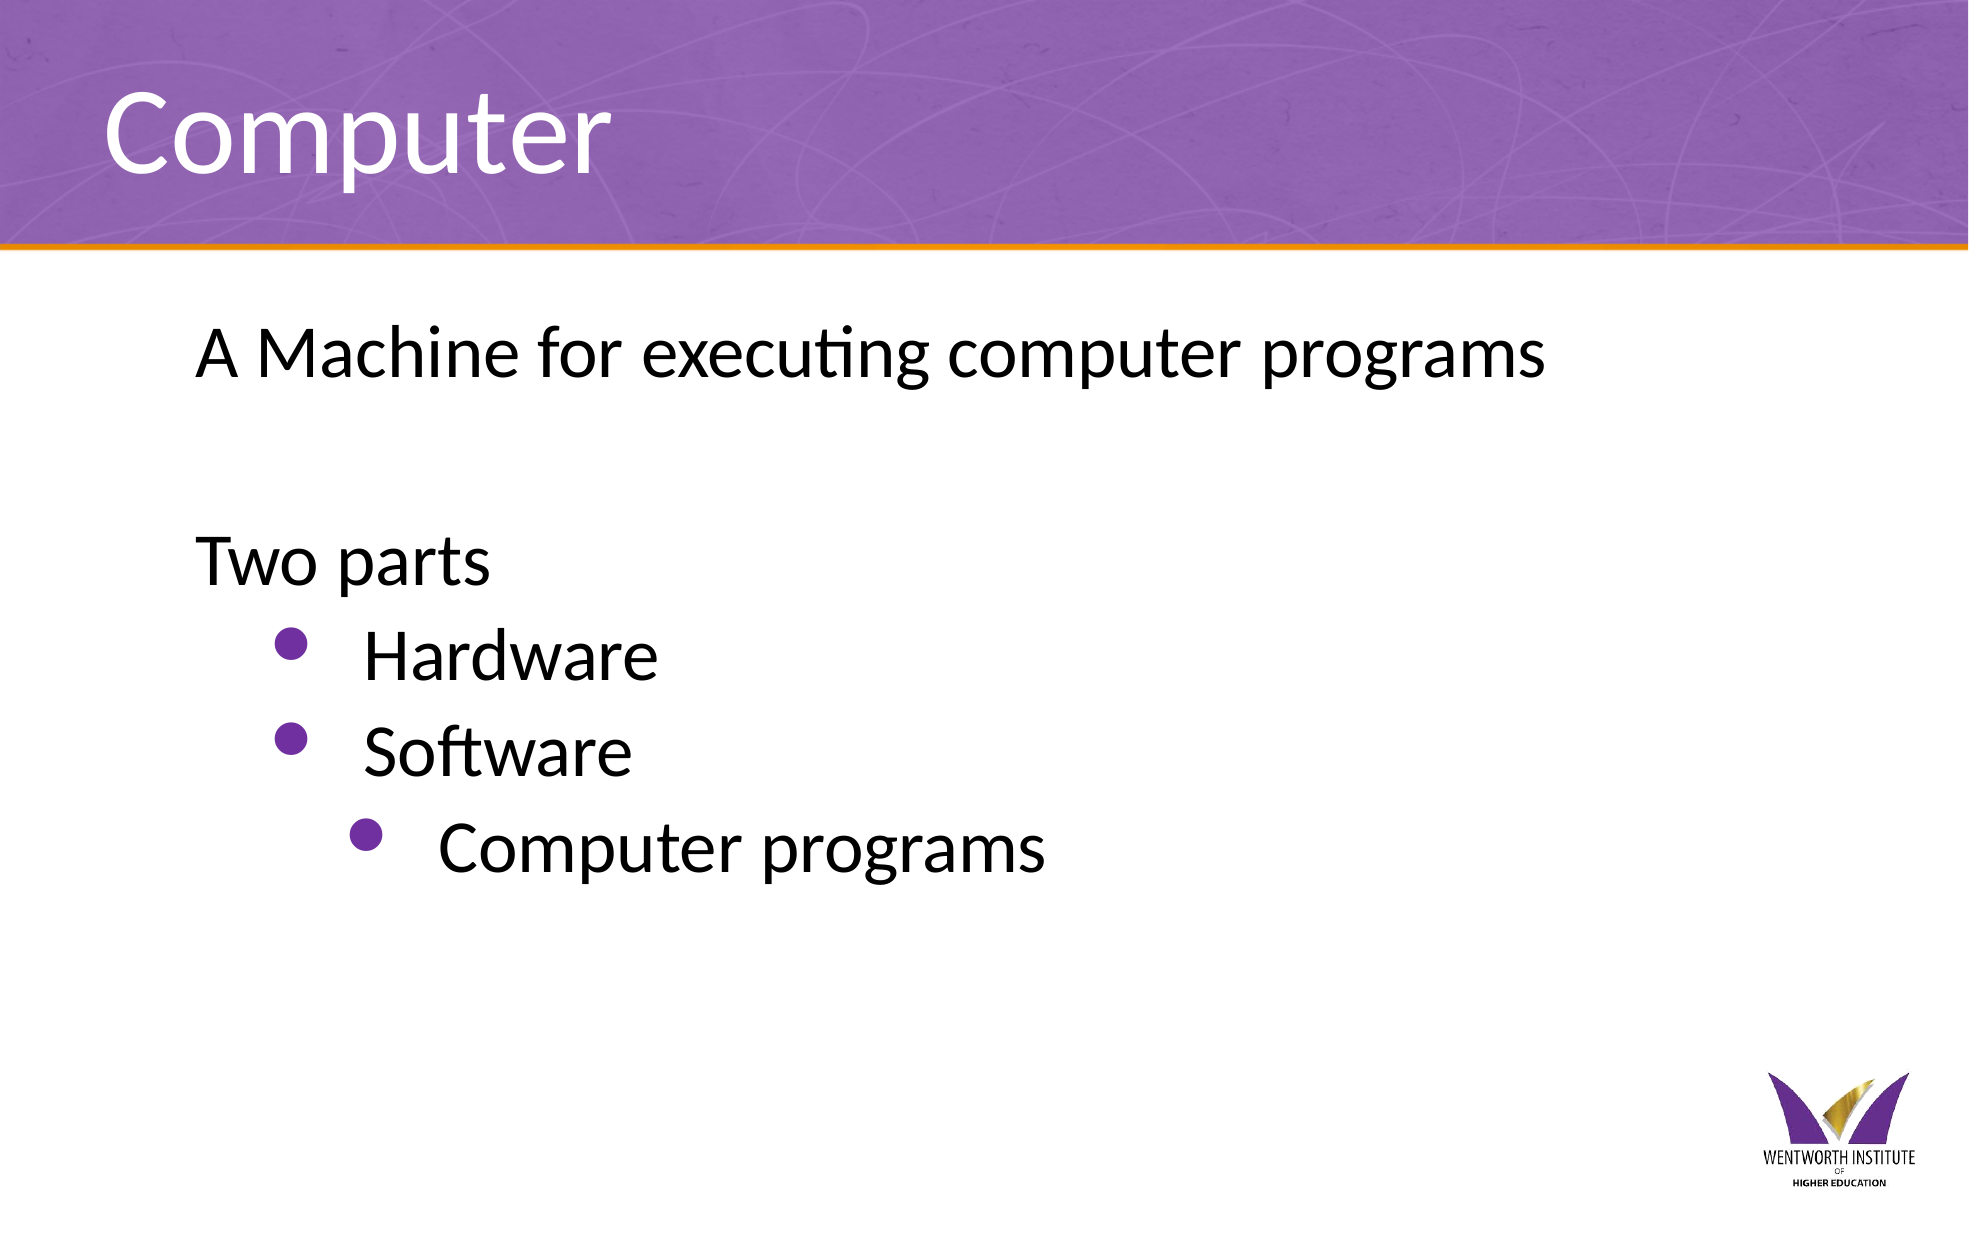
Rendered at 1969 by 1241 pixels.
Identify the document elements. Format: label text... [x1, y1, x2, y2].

title Computer [88, 29, 1861, 237]
list A Machine for executing computer programs Two parts Hardware Software Computer programs [88, 295, 1861, 1216]
picture [0, 0, 1969, 1241]
